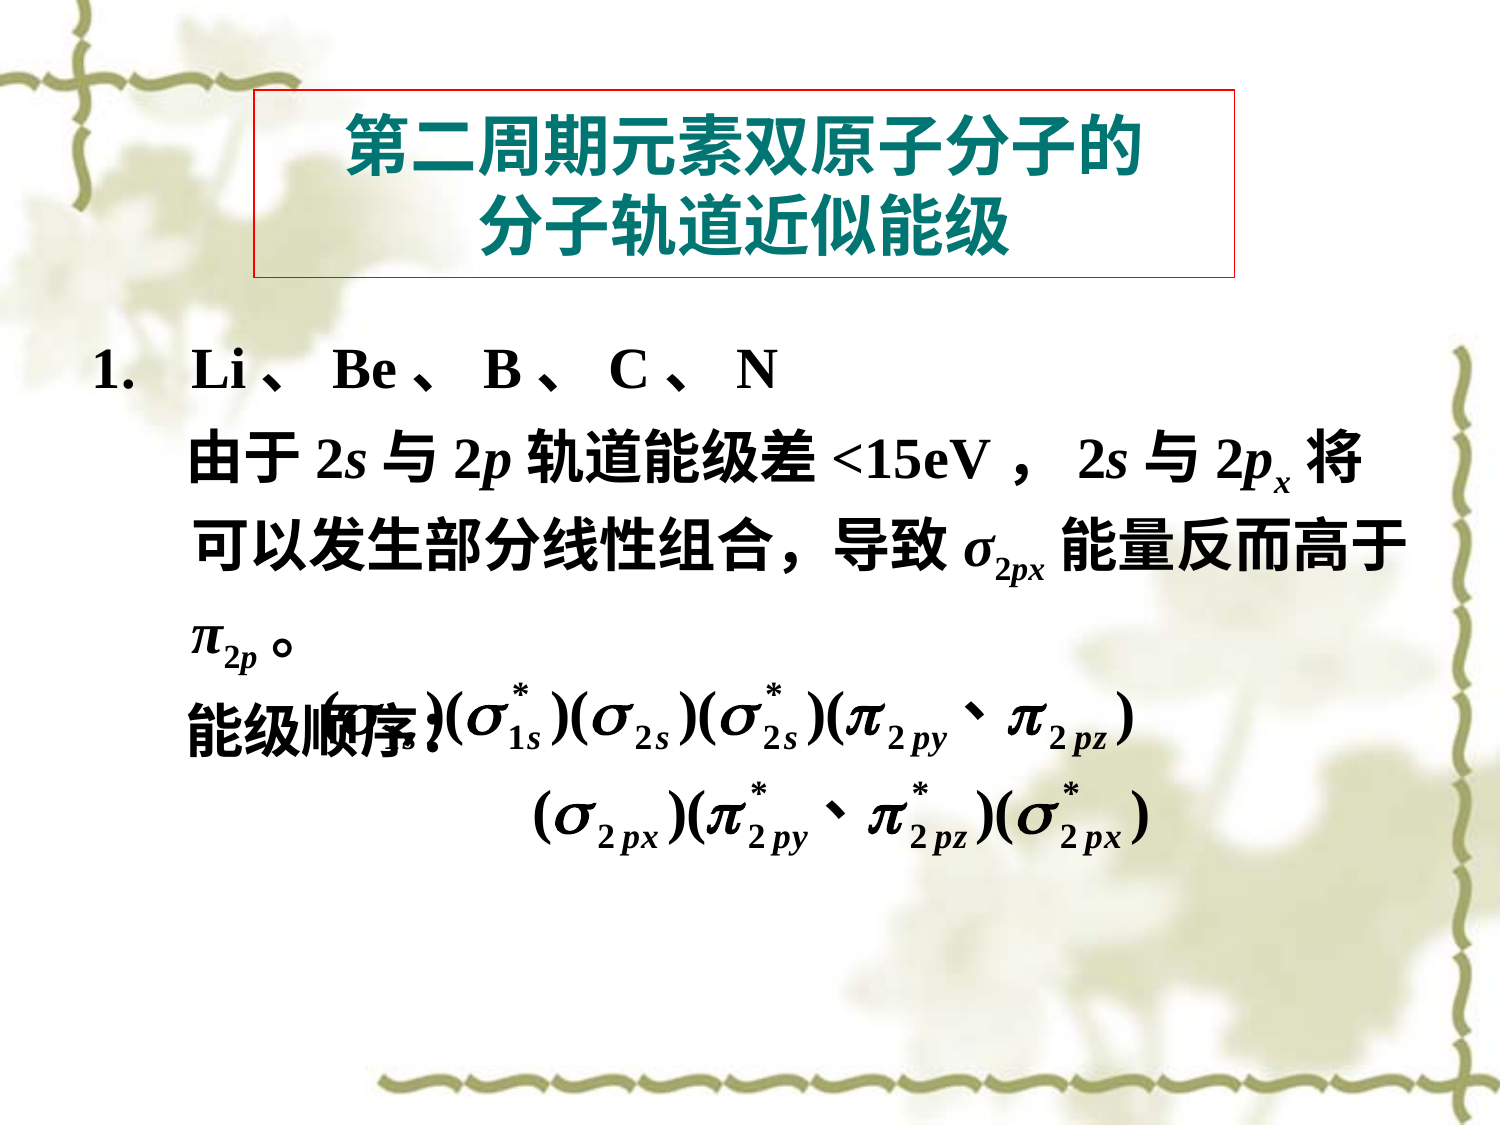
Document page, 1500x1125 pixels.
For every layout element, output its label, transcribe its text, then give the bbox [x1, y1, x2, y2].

list Li、Be、B、C、N 由于2s与2p轨道能级差<15eV，2s与2px将可以发生部分线性组合，导致σ2px能量反而高于π2p。 能级顺序： [76, 315, 1426, 929]
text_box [312, 667, 1159, 870]
title 第二周期元素双原子分子的 分子轨道近似能级 [253, 89, 1235, 278]
picture [0, 0, 1500, 1125]
